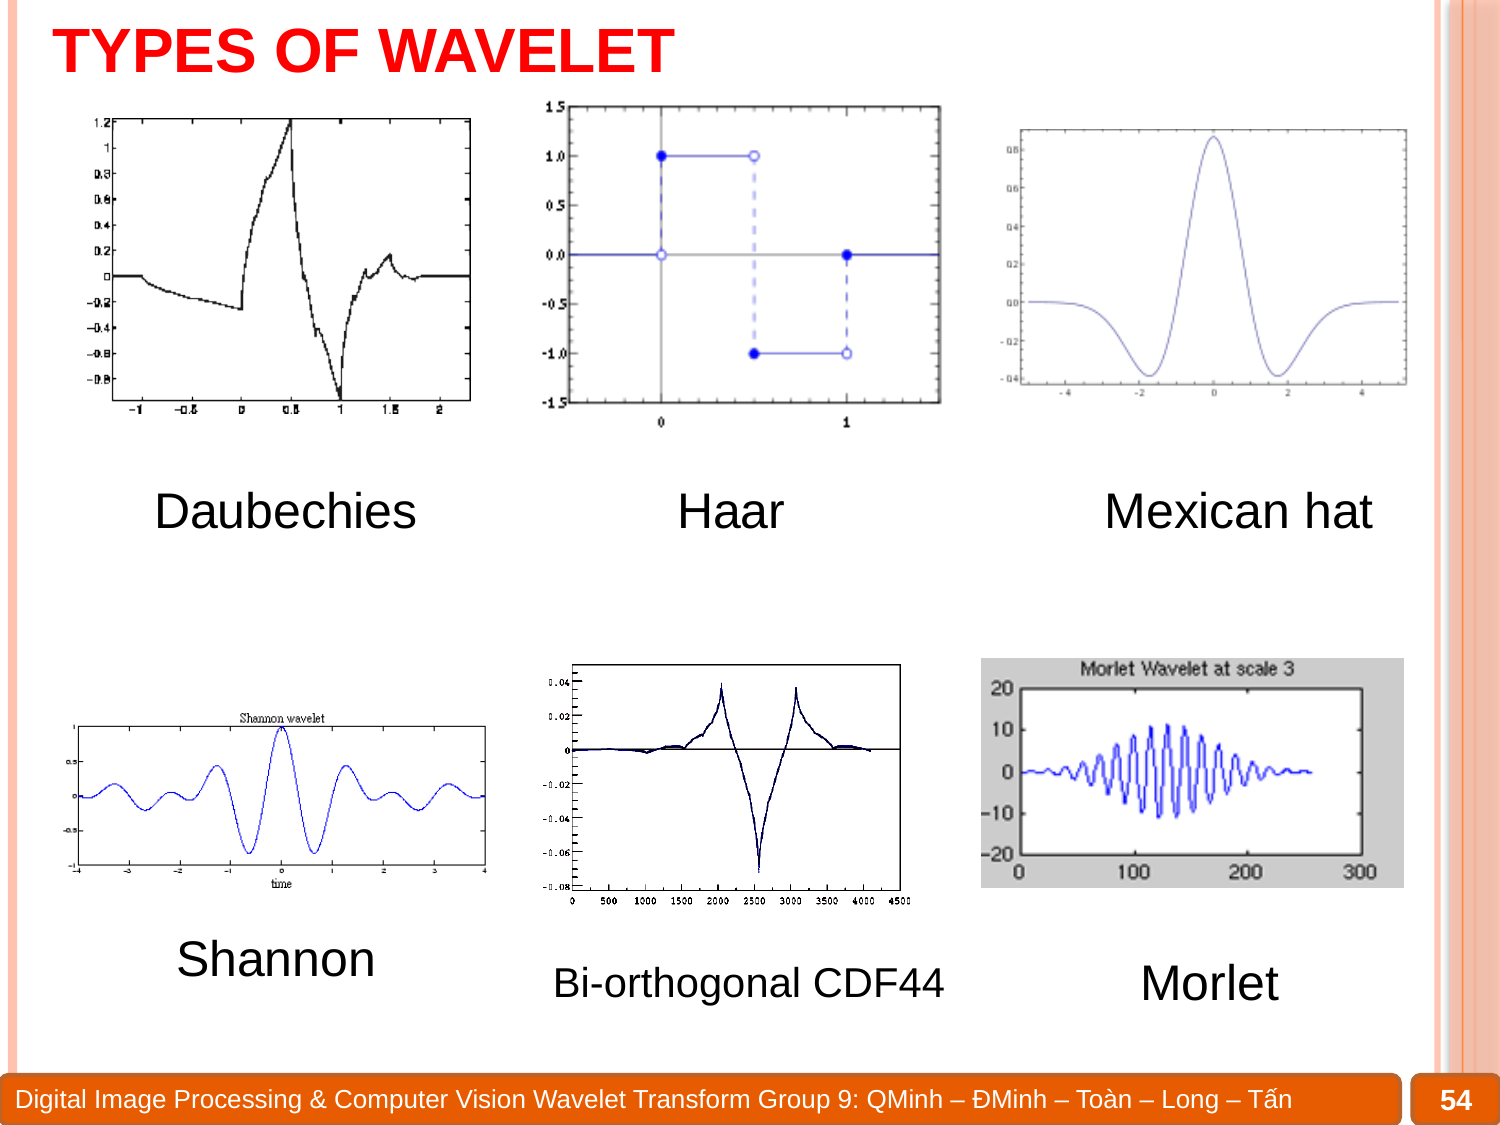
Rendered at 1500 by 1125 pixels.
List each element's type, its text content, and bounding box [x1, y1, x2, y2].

picture [999, 129, 1409, 401]
slide_number 54 [1412, 1074, 1500, 1123]
picture [531, 636, 941, 920]
picture [86, 117, 471, 415]
text_box Shannon [161, 918, 391, 994]
title TYPES OF WAVELET [37, 12, 1425, 93]
picture [61, 711, 491, 888]
text_box Haar [662, 470, 801, 546]
picture [980, 658, 1404, 888]
picture [527, 88, 966, 444]
text_box Morlet [1125, 943, 1295, 1019]
text_box Mexican hat [1089, 470, 1389, 546]
text_box Daubechies [139, 470, 433, 546]
text_box Bi-orthogonal CDF44 [538, 948, 1065, 1014]
